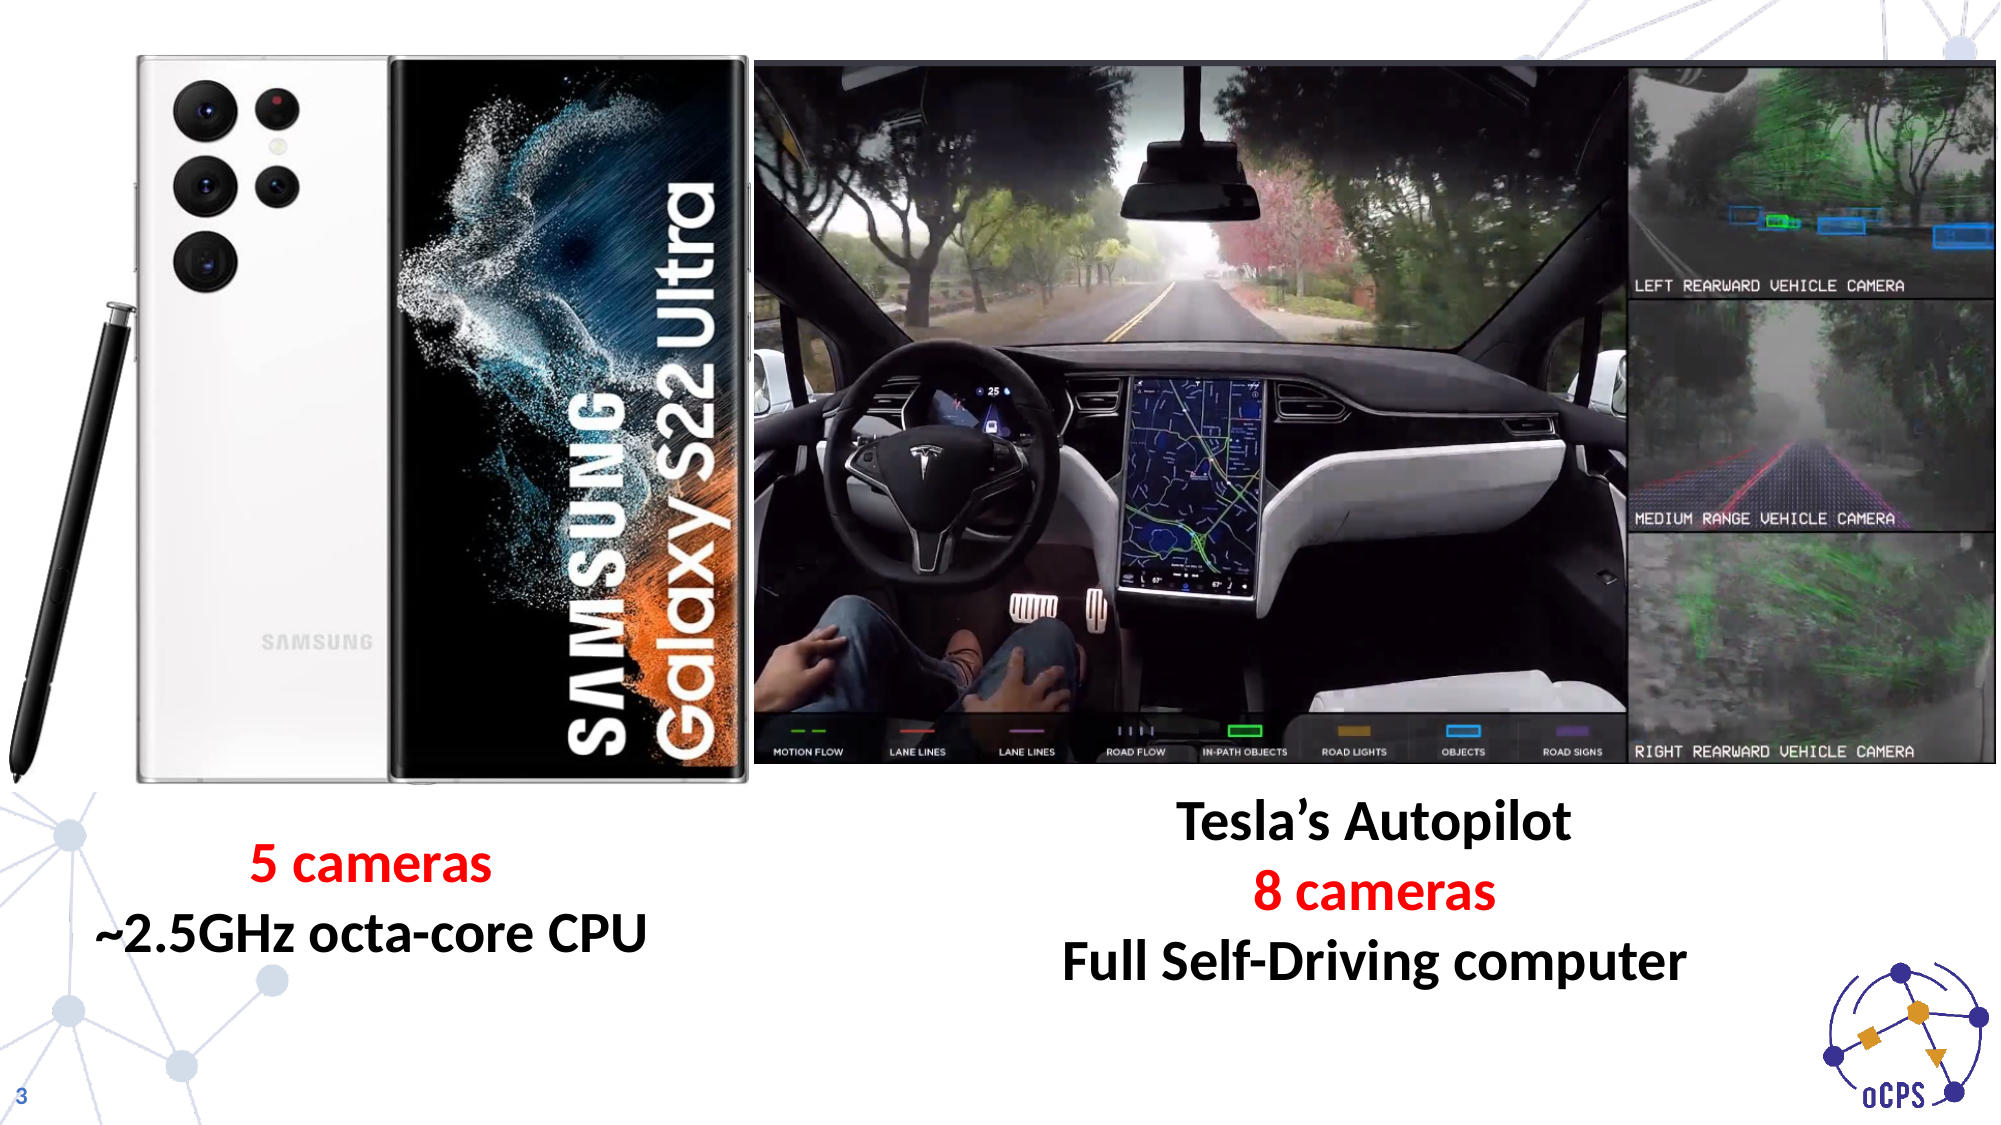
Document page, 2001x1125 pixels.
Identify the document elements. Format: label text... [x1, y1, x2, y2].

picture [0, 972, 319, 1065]
slide_number 3 [0, 1065, 450, 1125]
picture [1823, 962, 1989, 1108]
text_box Tesla’s Autopilot 8 cameras Full Self-Driving computer [788, 774, 1962, 1000]
picture [0, 49, 1996, 817]
text_box 5 cameras ~2.5GHz octa-core CPU [0, 817, 744, 972]
